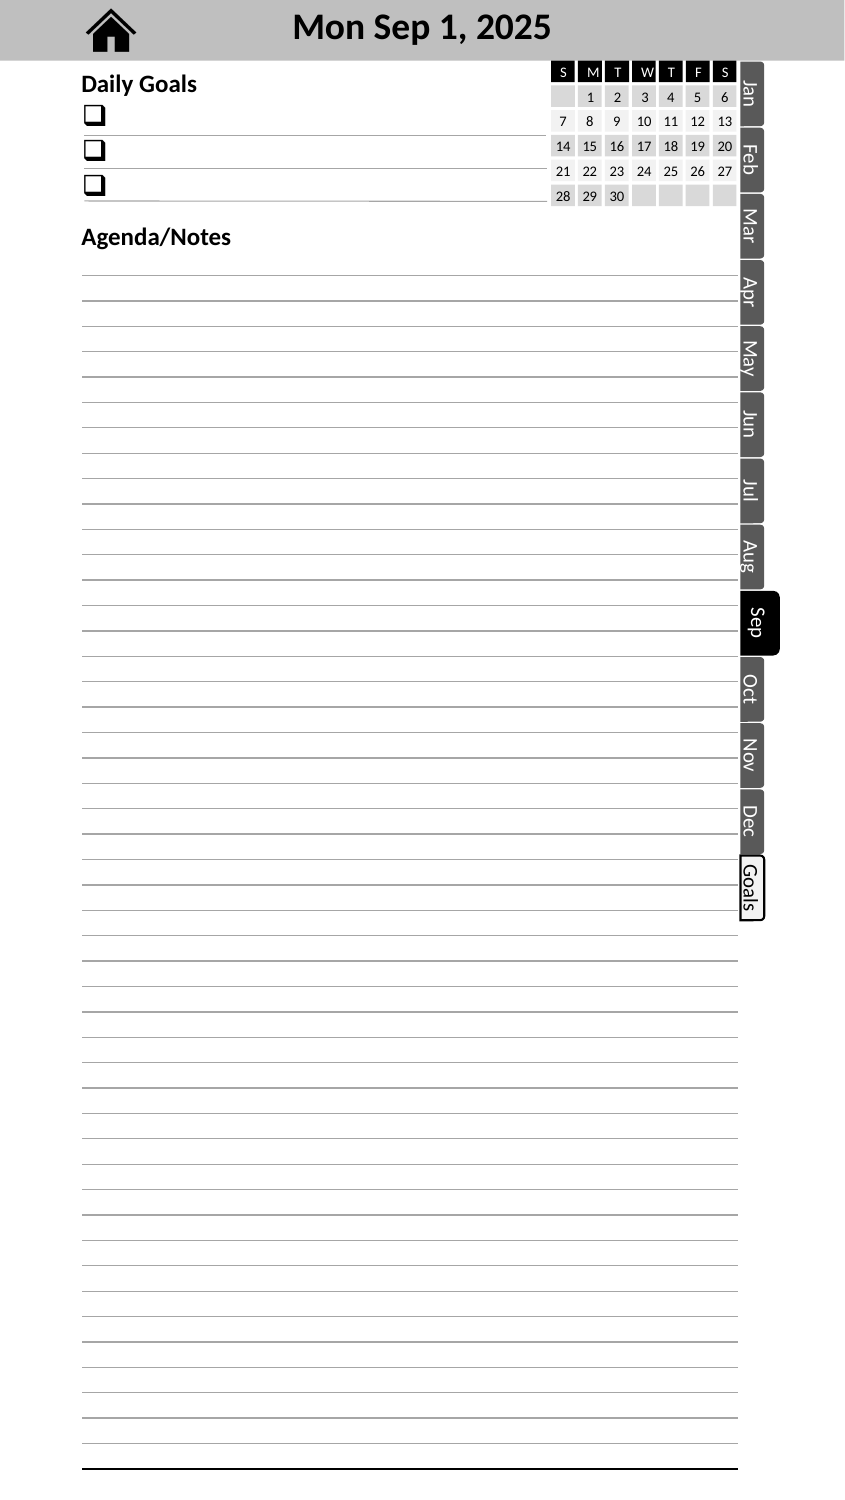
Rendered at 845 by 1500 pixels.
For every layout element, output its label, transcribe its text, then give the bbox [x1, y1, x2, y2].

list Mon Sep 1, 2025 [190, 0, 655, 61]
picture [82, 1, 140, 59]
